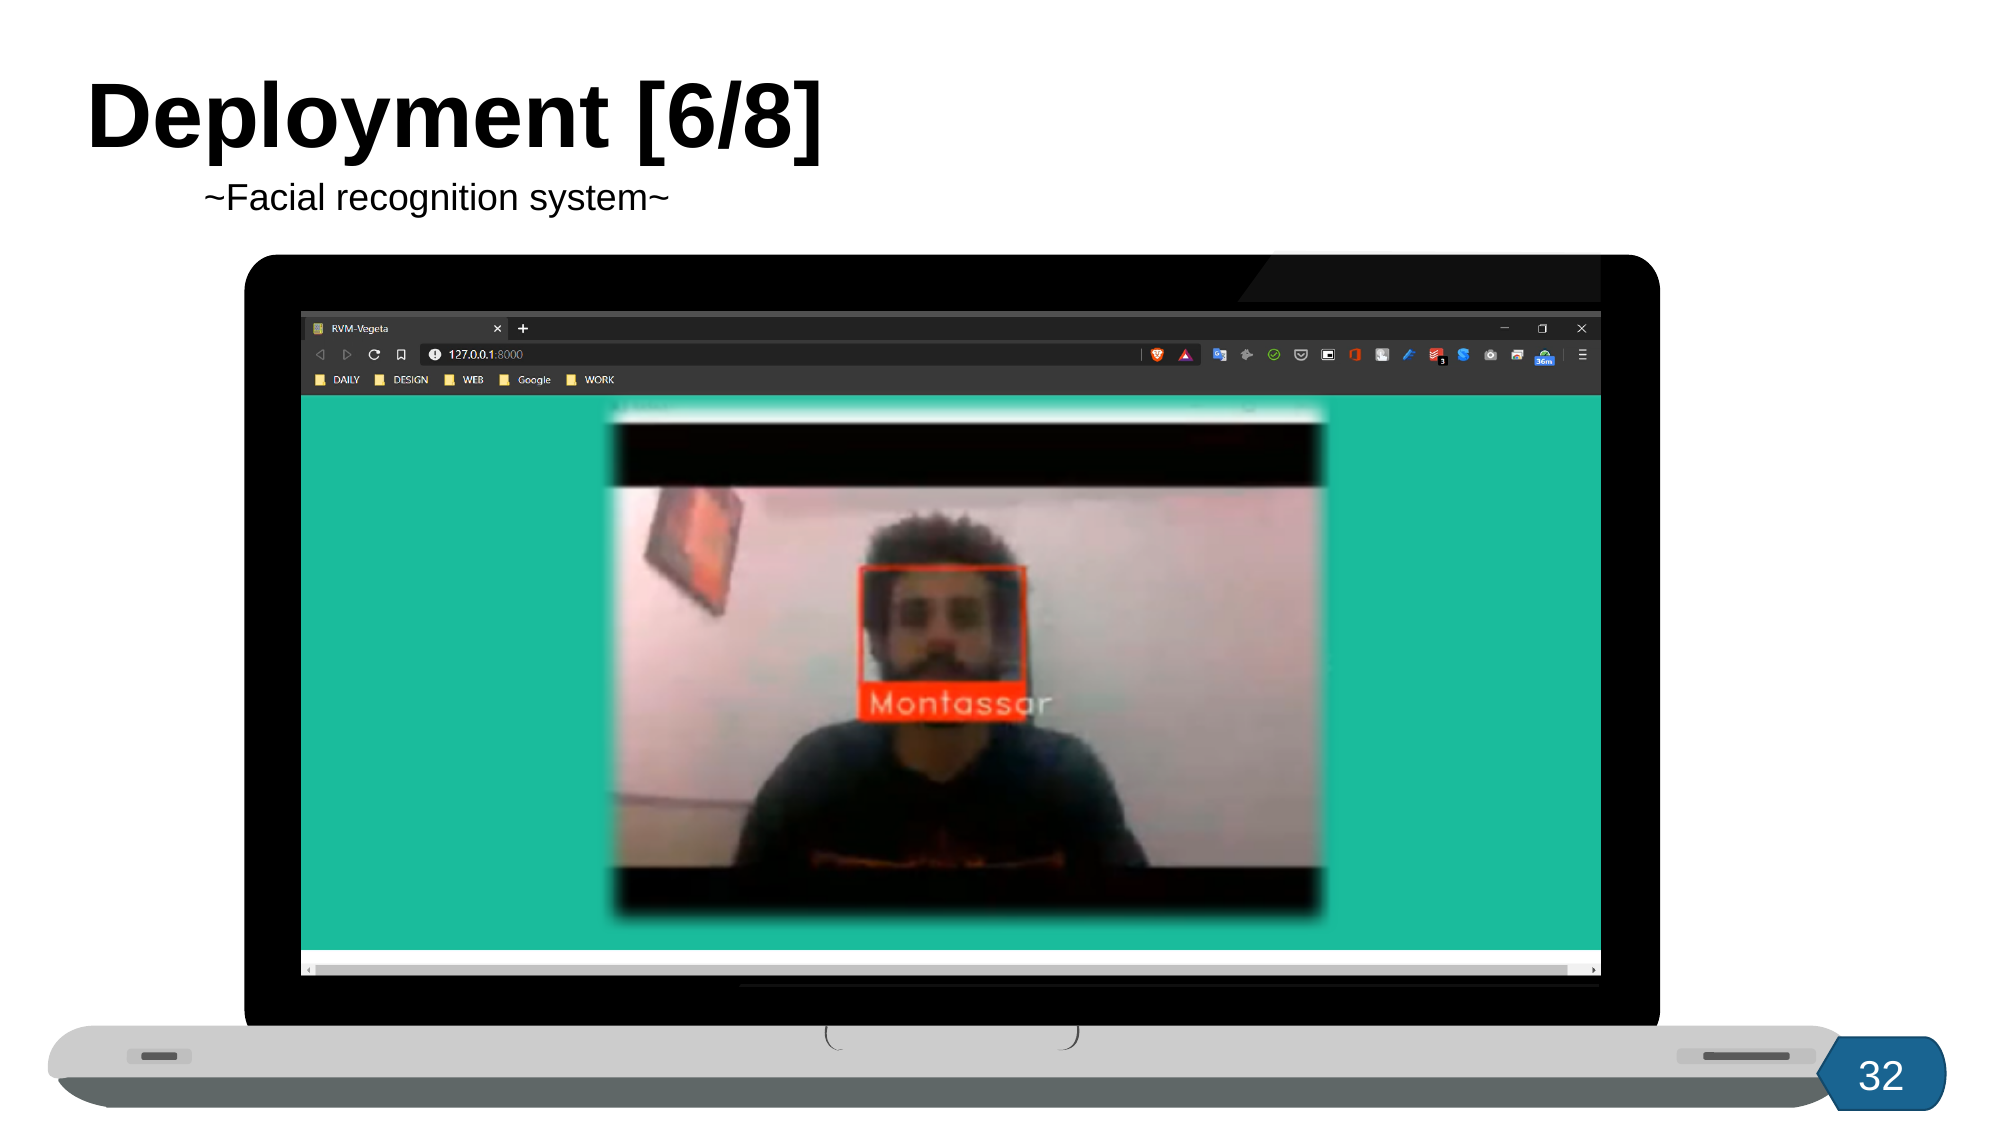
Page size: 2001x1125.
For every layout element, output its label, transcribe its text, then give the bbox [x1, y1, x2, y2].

text_box 32 [1837, 1036, 1947, 1111]
picture [300, 302, 1601, 984]
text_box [40, 247, 1861, 1110]
text_box ~Facial recognition system~ [189, 165, 686, 226]
text_box Deployment [6/8] [71, 53, 1503, 247]
